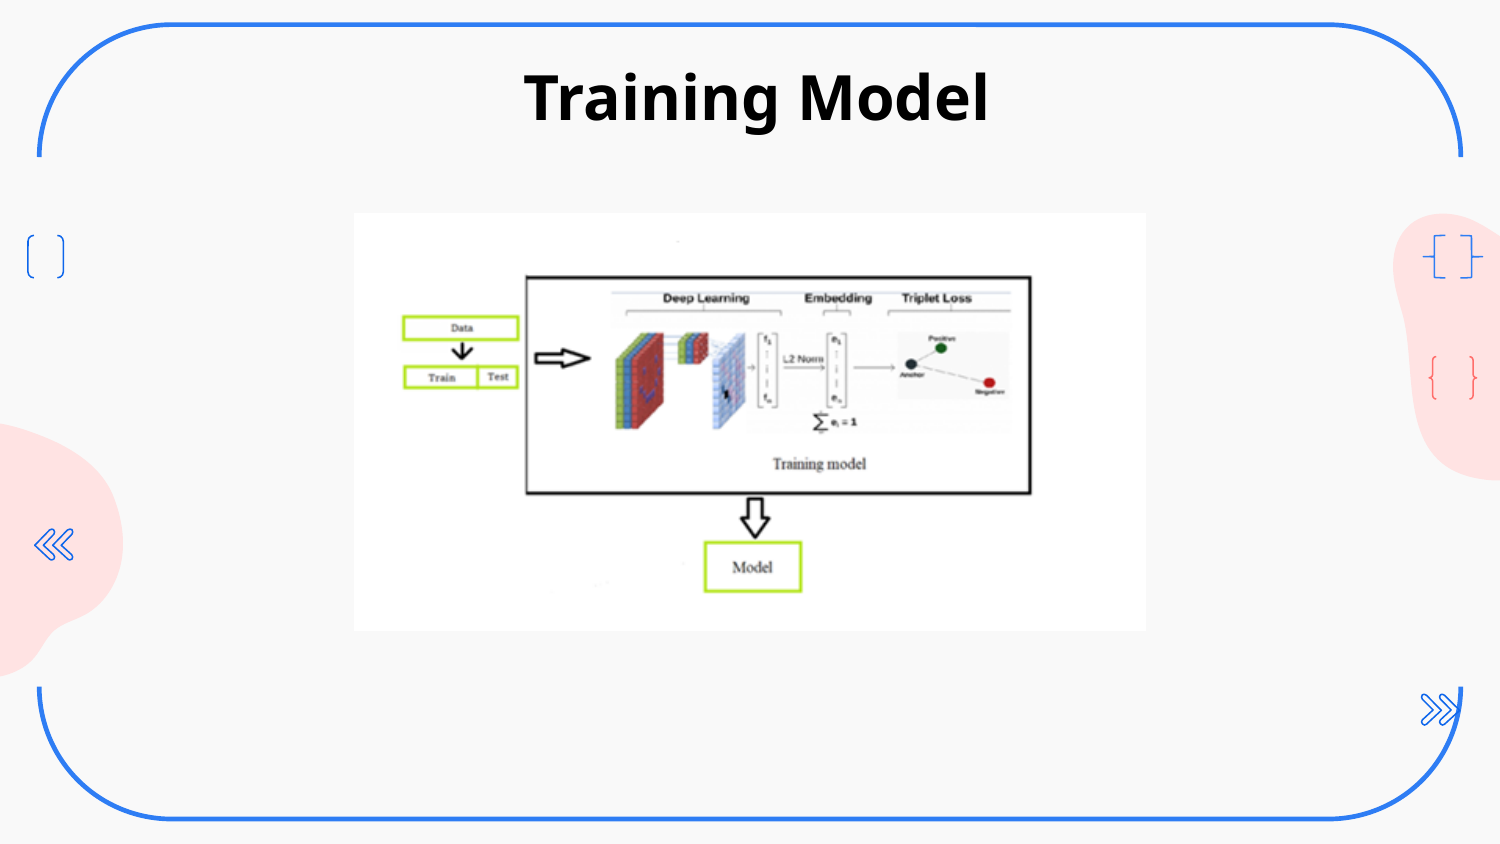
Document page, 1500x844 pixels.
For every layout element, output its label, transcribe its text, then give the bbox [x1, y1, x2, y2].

picture [354, 212, 1146, 631]
text_box Training Model [121, 50, 1393, 141]
